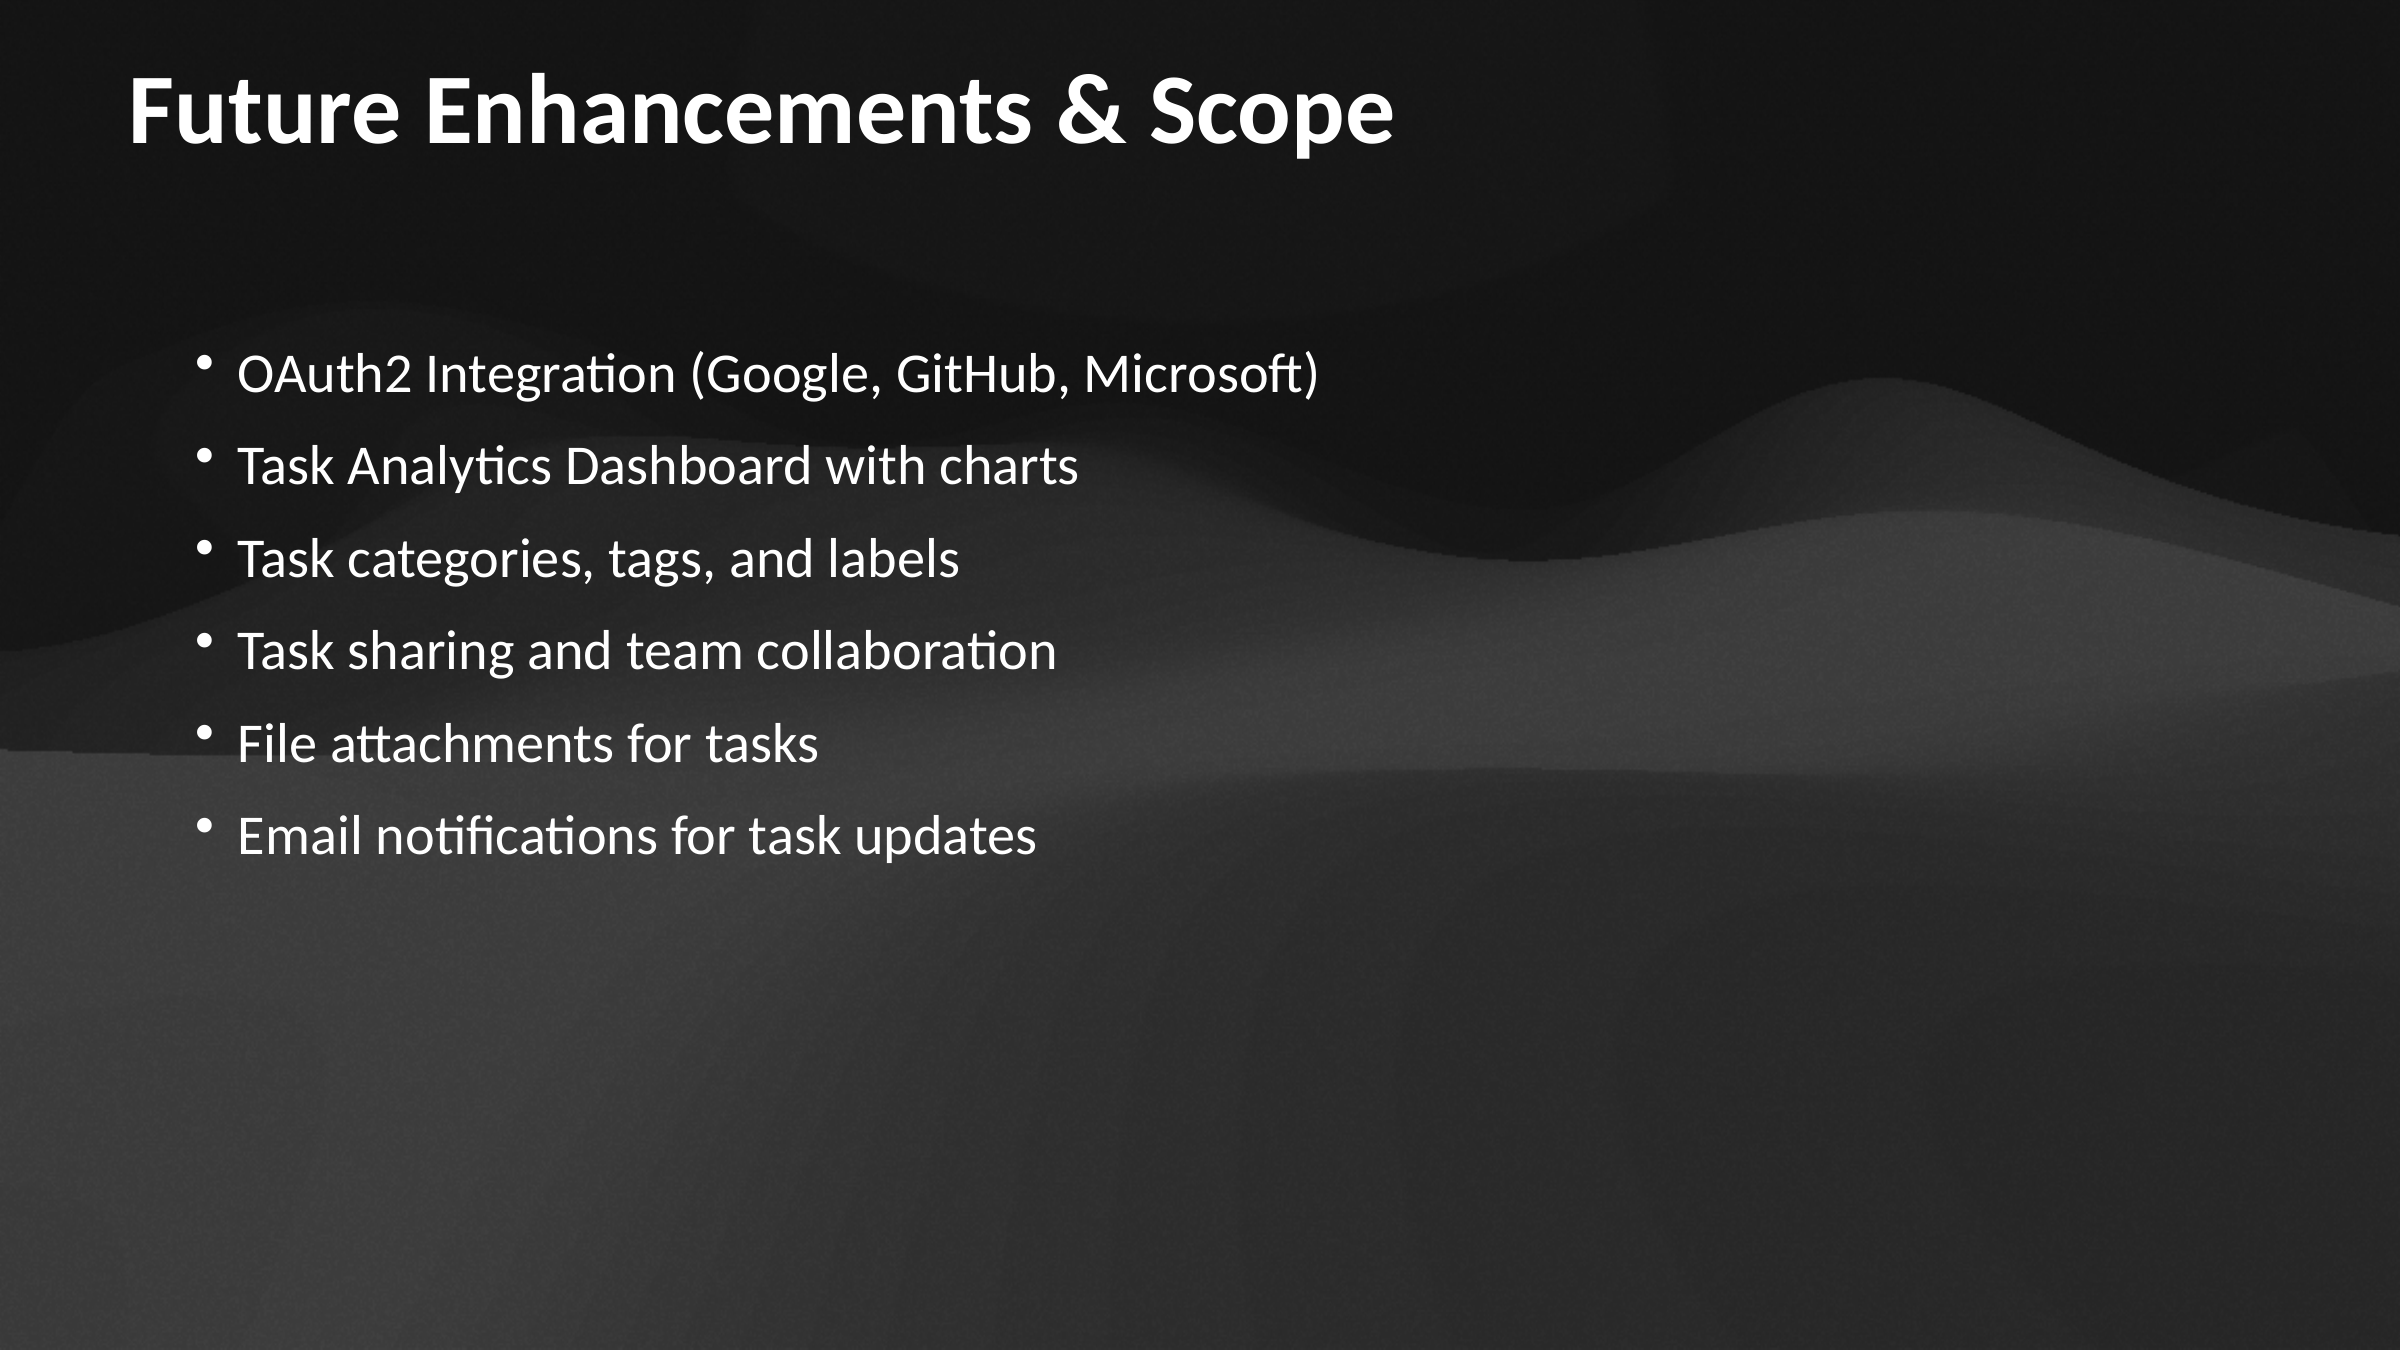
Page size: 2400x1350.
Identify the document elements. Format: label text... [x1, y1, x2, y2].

text_box Future Enhancements & Scope [121, 35, 1405, 171]
text_box OAuth2 Integration (Google, GitHub, Microsoft) Task Analytics Dashboard with charts Task categories, tags, and labels Task sharing and team collaboration File attachments for tasks Email notifications for task updates [187, 328, 2213, 874]
picture [0, 0, 2400, 1350]
